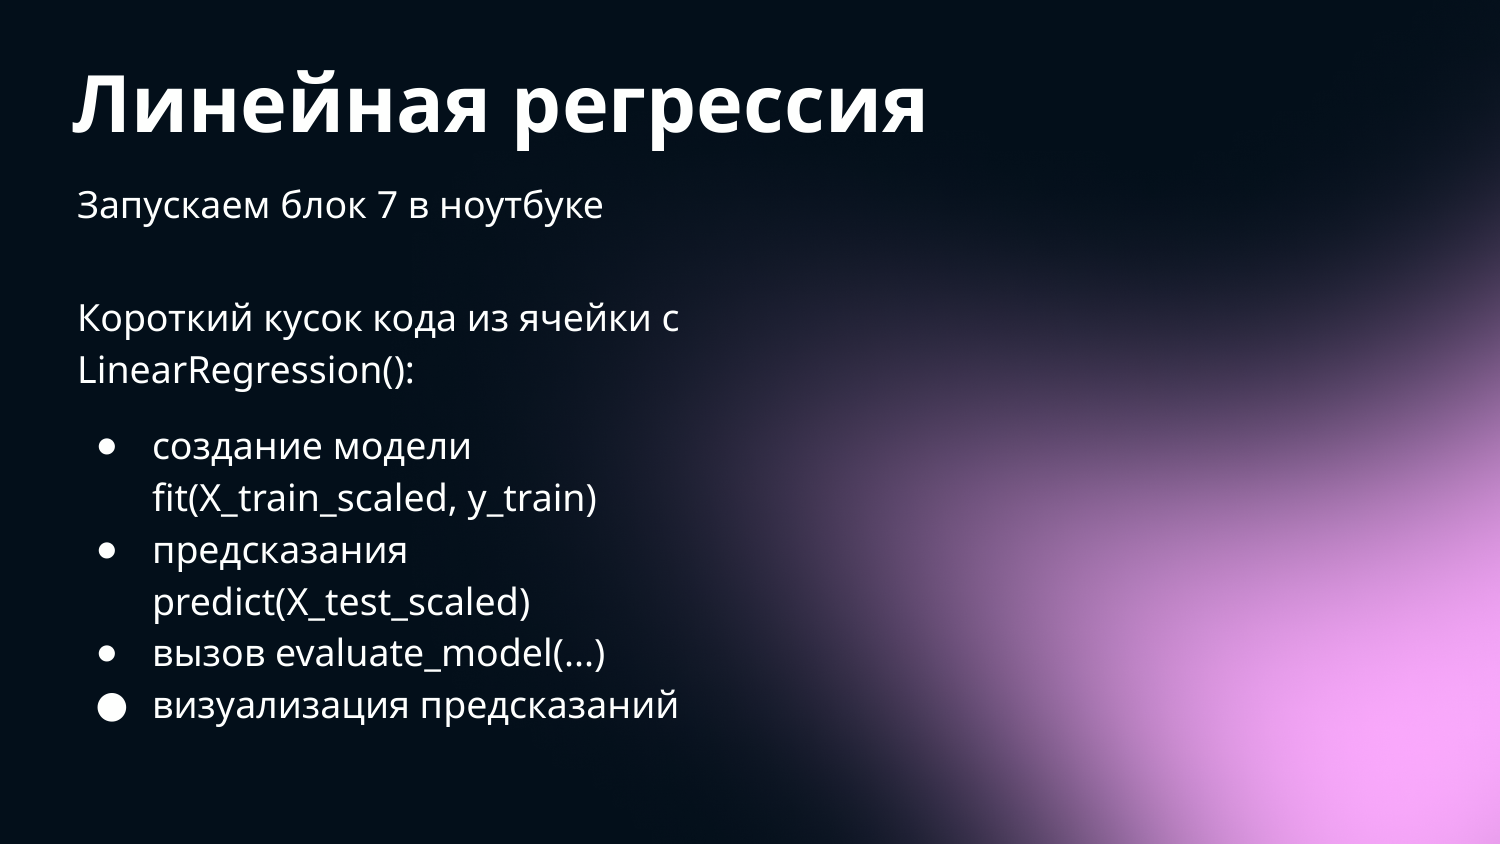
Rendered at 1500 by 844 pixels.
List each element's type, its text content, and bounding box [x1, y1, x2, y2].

text_box Короткий кусок кода из ячейки с LinearRegression(): создание модели fit(X_train_scaled, y_train) предсказания predict(X_test_scaled) вызов evaluate_model(...) визуализация предсказаний [62, 272, 724, 741]
title Линейная регрессия [72, 71, 1255, 135]
picture [0, 0, 1500, 844]
text_box Запускаем блок 7 в ноутбуке [62, 165, 1390, 241]
